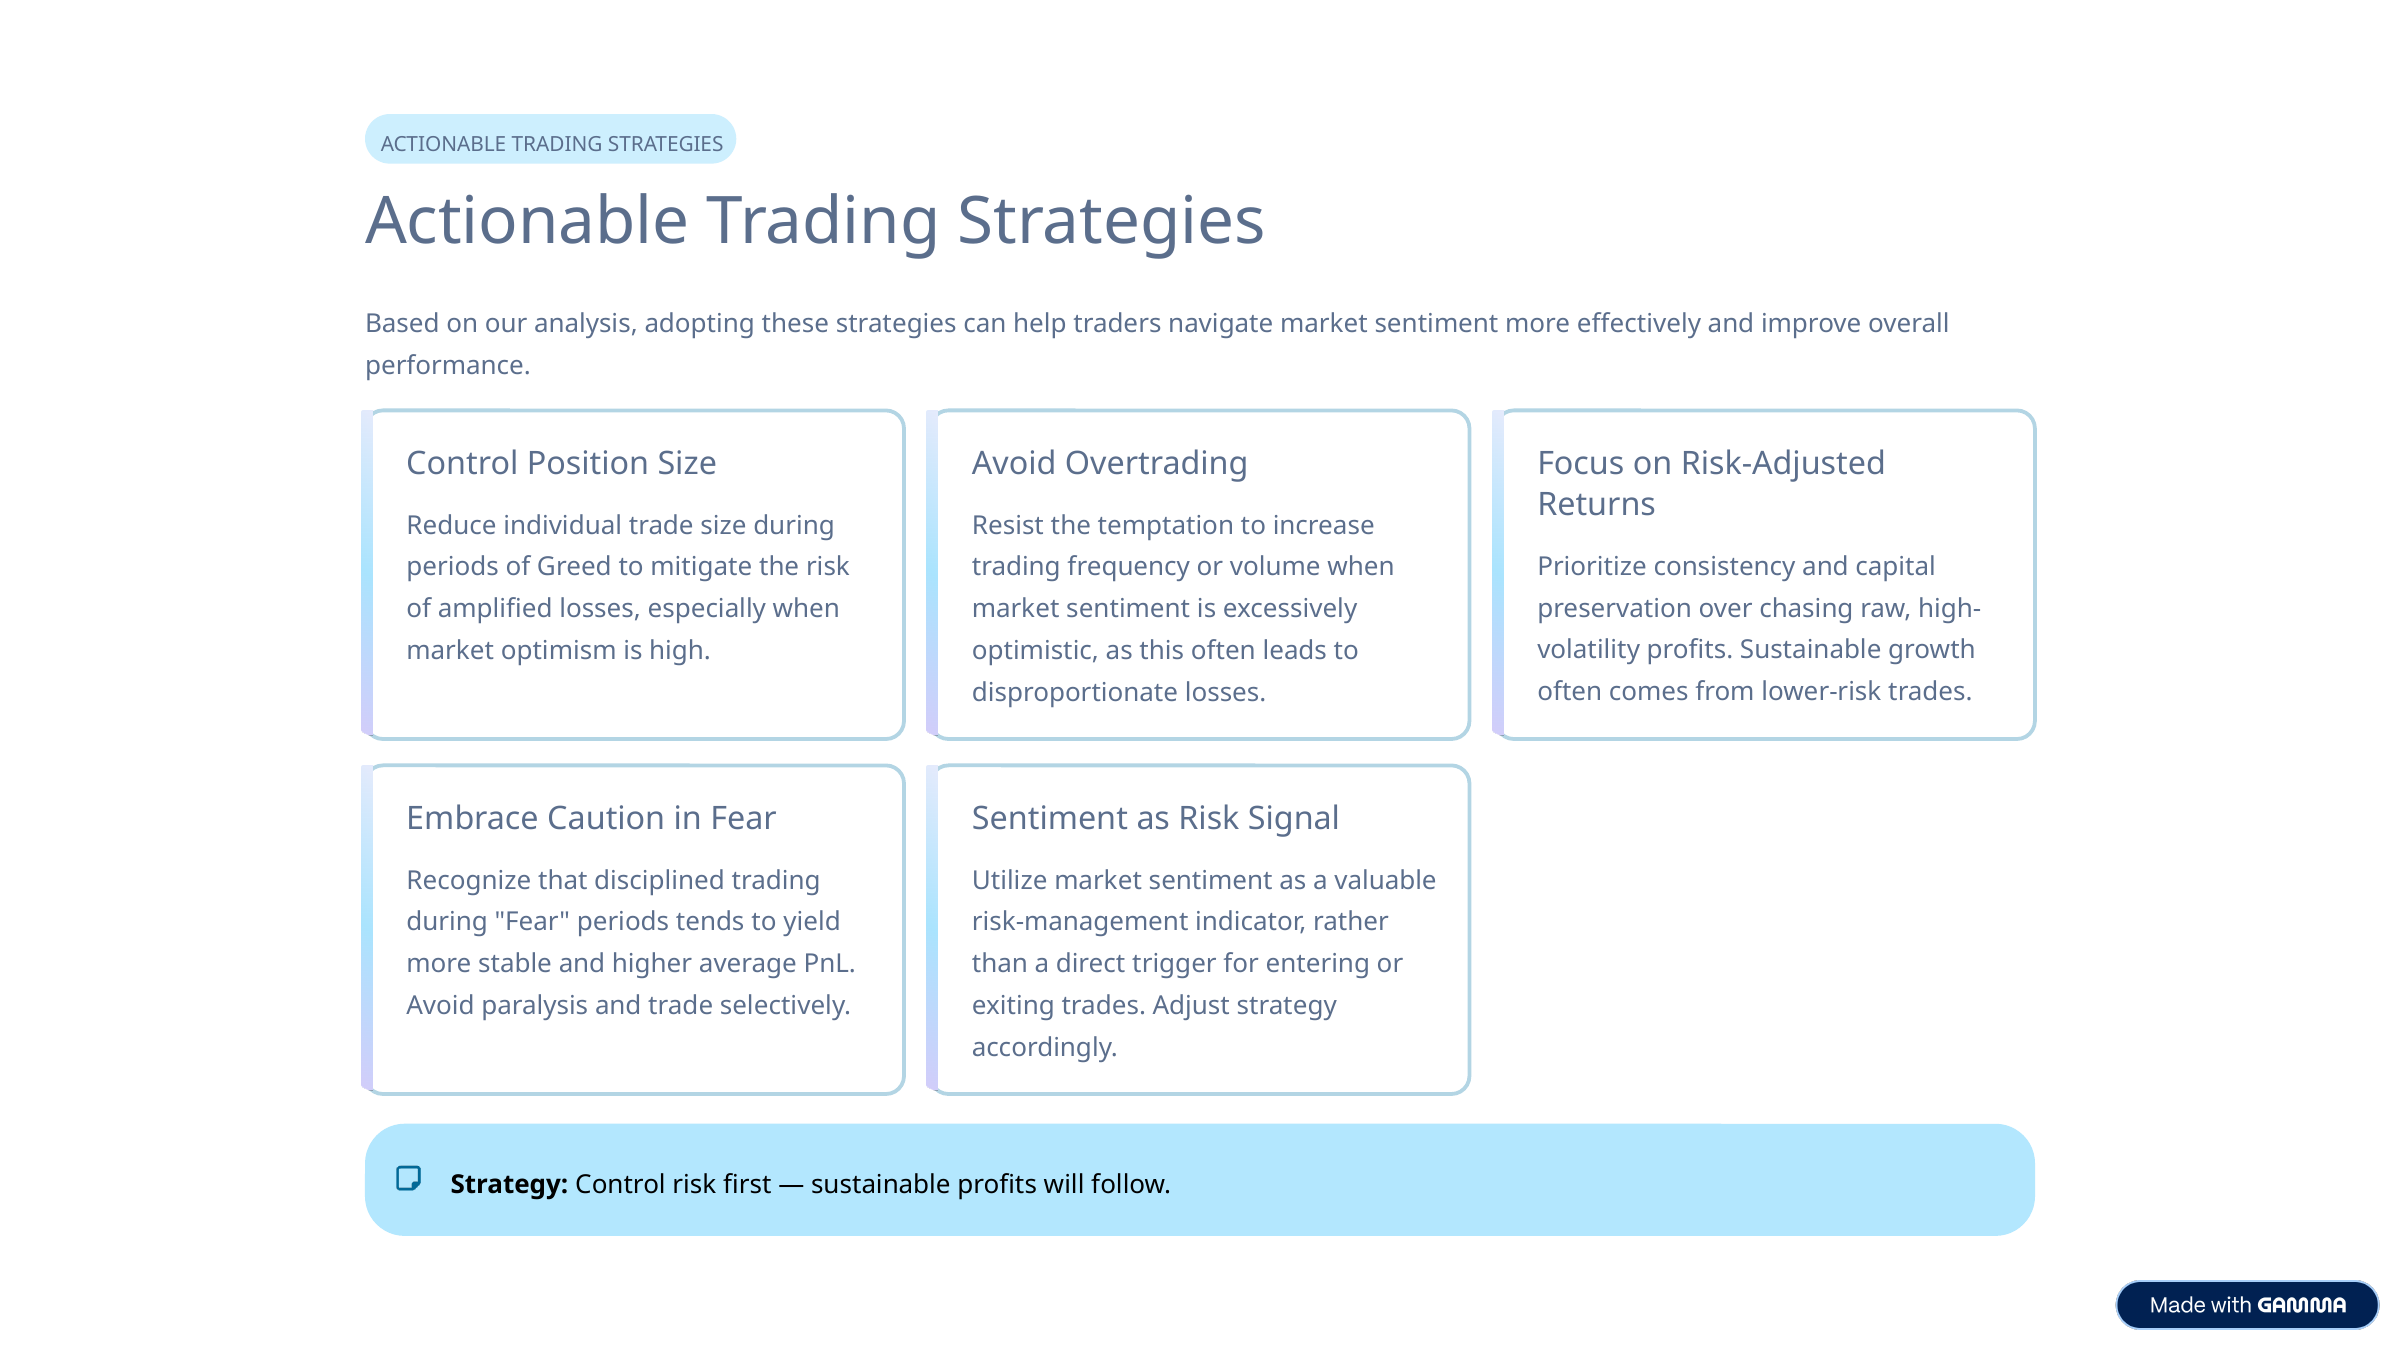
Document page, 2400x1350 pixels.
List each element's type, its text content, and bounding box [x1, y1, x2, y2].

text_box Strategy: Control risk first — sustainable profits will follow. [450, 1156, 2009, 1199]
picture [926, 410, 942, 739]
picture [391, 1164, 425, 1192]
text_box [942, 765, 1470, 1094]
text_box [942, 410, 1470, 740]
text_box Prioritize consistency and capital preservation over chasing raw, high-volatility profits. Sustainable growth often comes from lower-risk trades. [1537, 538, 2005, 708]
text_box Avoid Overtrading [971, 440, 1302, 482]
text_box Reduce individual trade size during periods of Greed to mitigate the risk of amplified losses, especially when market optimism is high. [406, 497, 874, 667]
text_box [364, 1123, 2036, 1236]
text_box [377, 410, 905, 740]
text_box [377, 765, 905, 1094]
picture [926, 765, 942, 1094]
picture [1492, 410, 1508, 739]
text_box Actionable Trading Strategies [365, 174, 1344, 257]
picture [361, 410, 377, 739]
text_box Resist the temptation to increase trading frequency or volume when market sentiment is excessively optimistic, as this often leads to disproportionate losses. [971, 497, 1440, 709]
text_box Control Position Size [406, 440, 749, 482]
picture [361, 765, 377, 1094]
text_box Utilize market sentiment as a valuable risk-management indicator, rather than a direct trigger for entering or exiting trades. Adjust strategy accordingly. [971, 852, 1440, 1064]
text_box Based on our analysis, adopting these strategies can help traders navigate market sentiment more effectively and improve overall performance. [365, 296, 2035, 381]
text_box [1508, 410, 2035, 740]
picture [2106, 1271, 2389, 1339]
text_box Embrace Caution in Fear [406, 795, 815, 837]
text_box Focus on Risk-Adjusted Returns [1537, 440, 2005, 524]
text_box ACTIONABLE TRADING STRATEGIES [380, 121, 721, 156]
text_box [365, 114, 737, 164]
text_box Recognize that disciplined trading during "Fear" periods tends to yield more stable and higher average PnL. Avoid paralysis and trade selectively. [406, 852, 874, 1022]
text_box Sentiment as Risk Signal [971, 795, 1382, 837]
